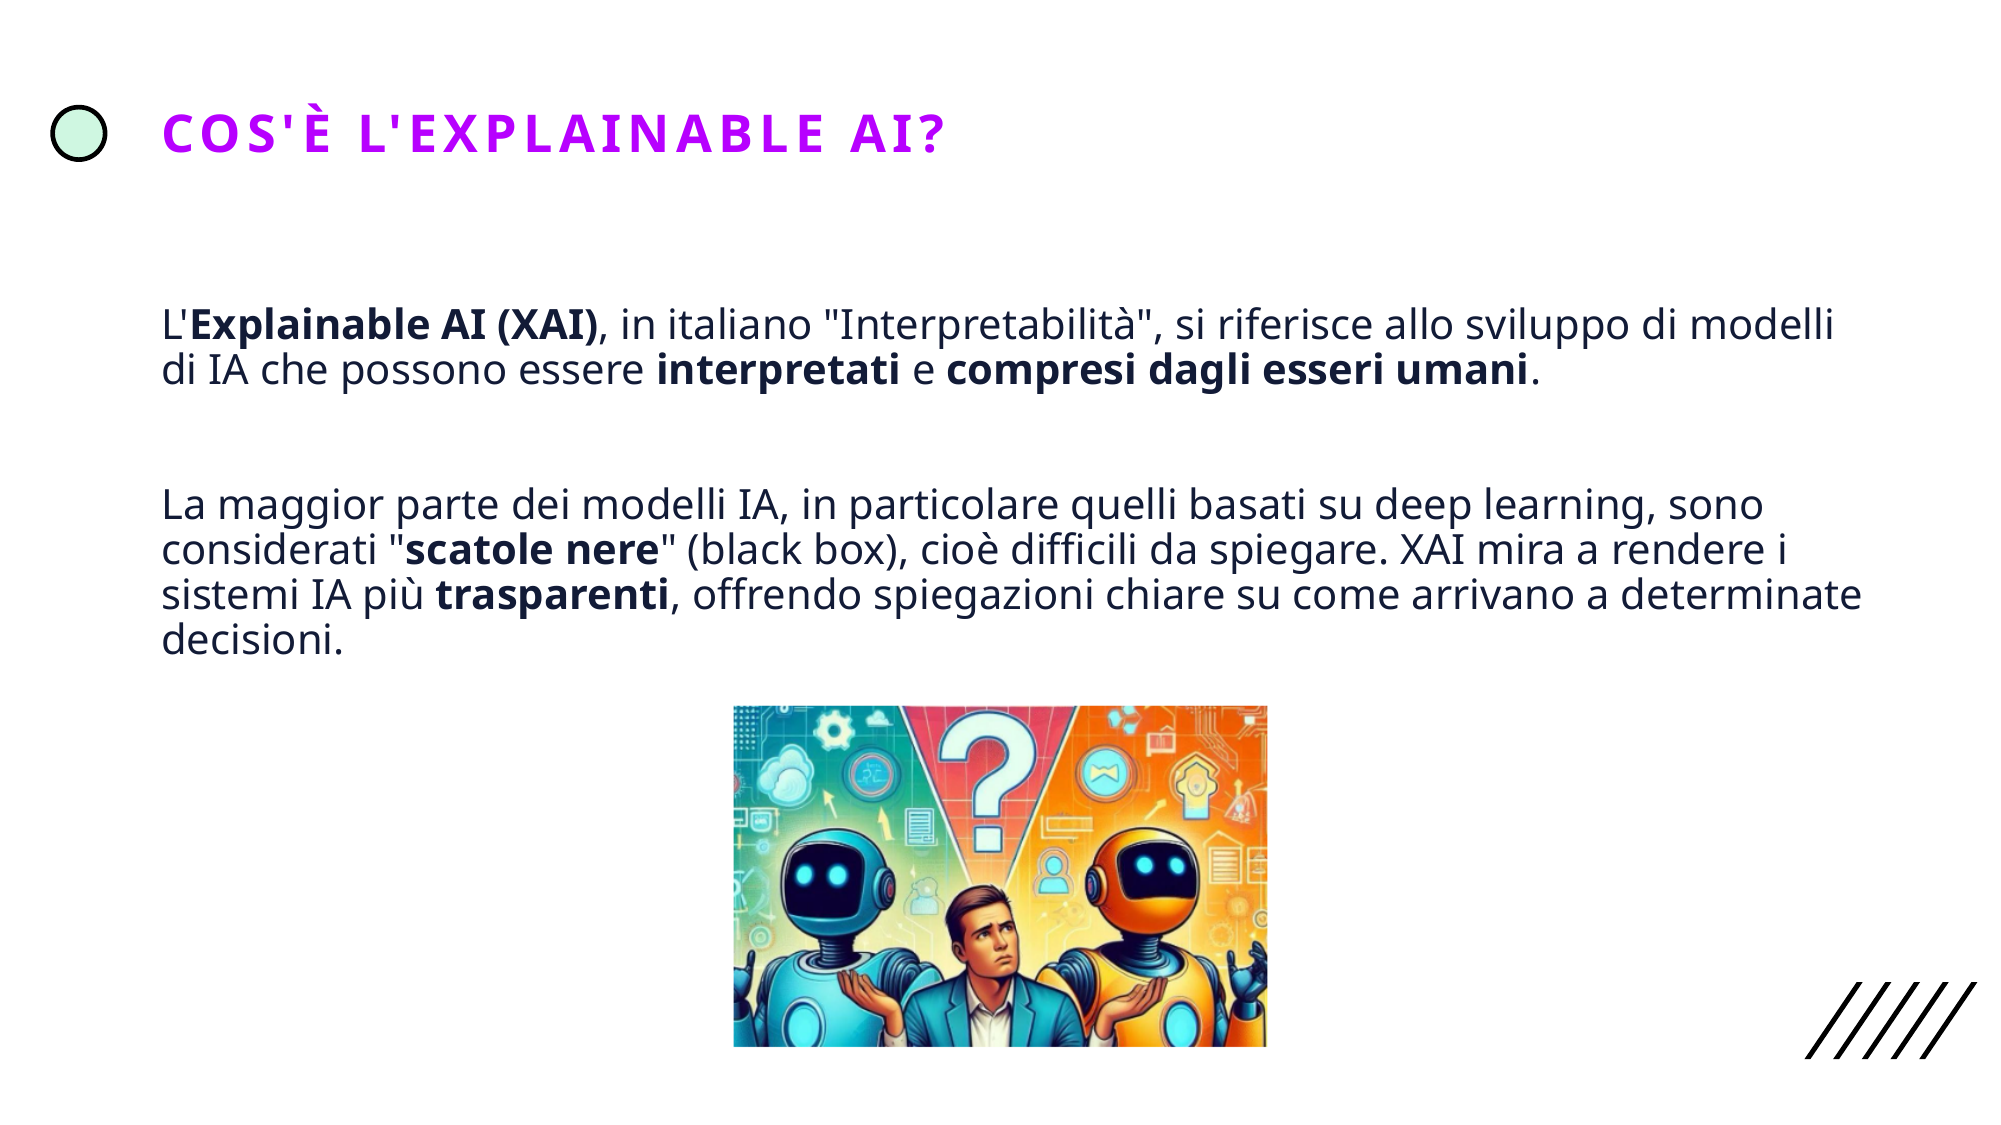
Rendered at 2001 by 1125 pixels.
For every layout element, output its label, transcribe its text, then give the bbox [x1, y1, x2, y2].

text_box Cos'è l'Explainable AI? [146, 69, 1912, 172]
picture [729, 694, 1271, 1053]
list L'Explainable AI (XAI), in italiano "Interpretabilità", si riferisce allo sviluppo di modelli di IA che possono essere interpretati e compresi dagli esseri umani. La maggior parte dei modelli IA, in particolare quelli basati su deep learning, sono considerati "scatole nere" (black box), cioè difficili da spiegare. XAI mira a rendere i sistemi IA più trasparenti, offrendo spiegazioni chiare su come arrivano a determinate decisioni. [146, 251, 1884, 1011]
